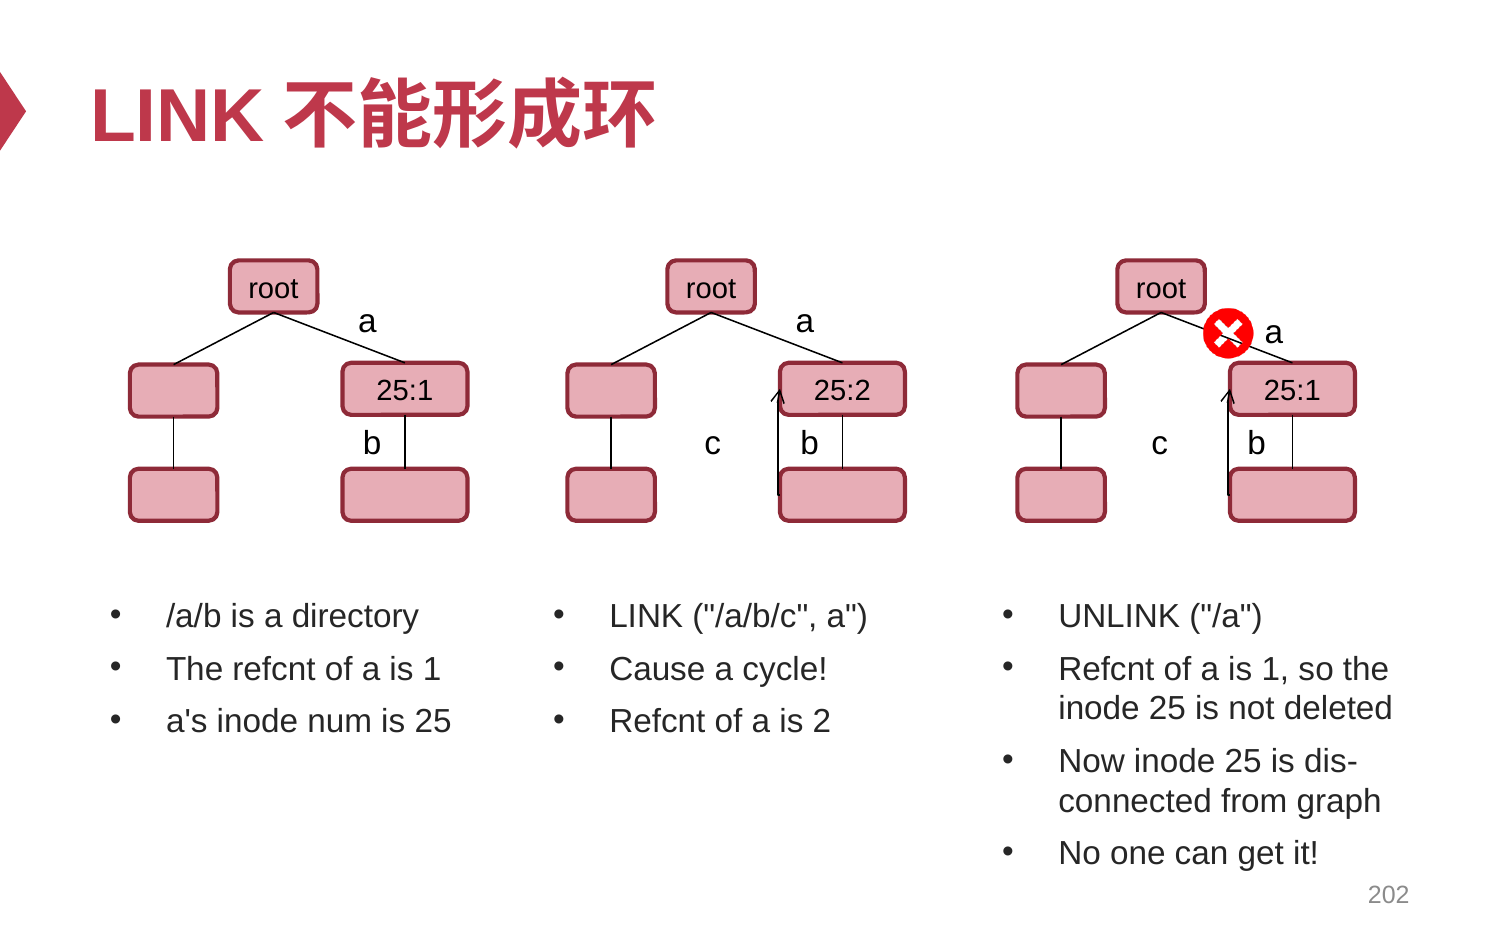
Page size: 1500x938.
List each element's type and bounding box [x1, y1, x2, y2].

text_box [1015, 258, 1358, 523]
text_box [987, 586, 1483, 879]
text_box [95, 586, 514, 747]
title [75, 37, 1425, 186]
text_box [127, 258, 470, 523]
text_box [538, 586, 951, 799]
picture [1198, 303, 1258, 363]
text_box [565, 258, 908, 523]
slide_number [1074, 879, 1425, 919]
